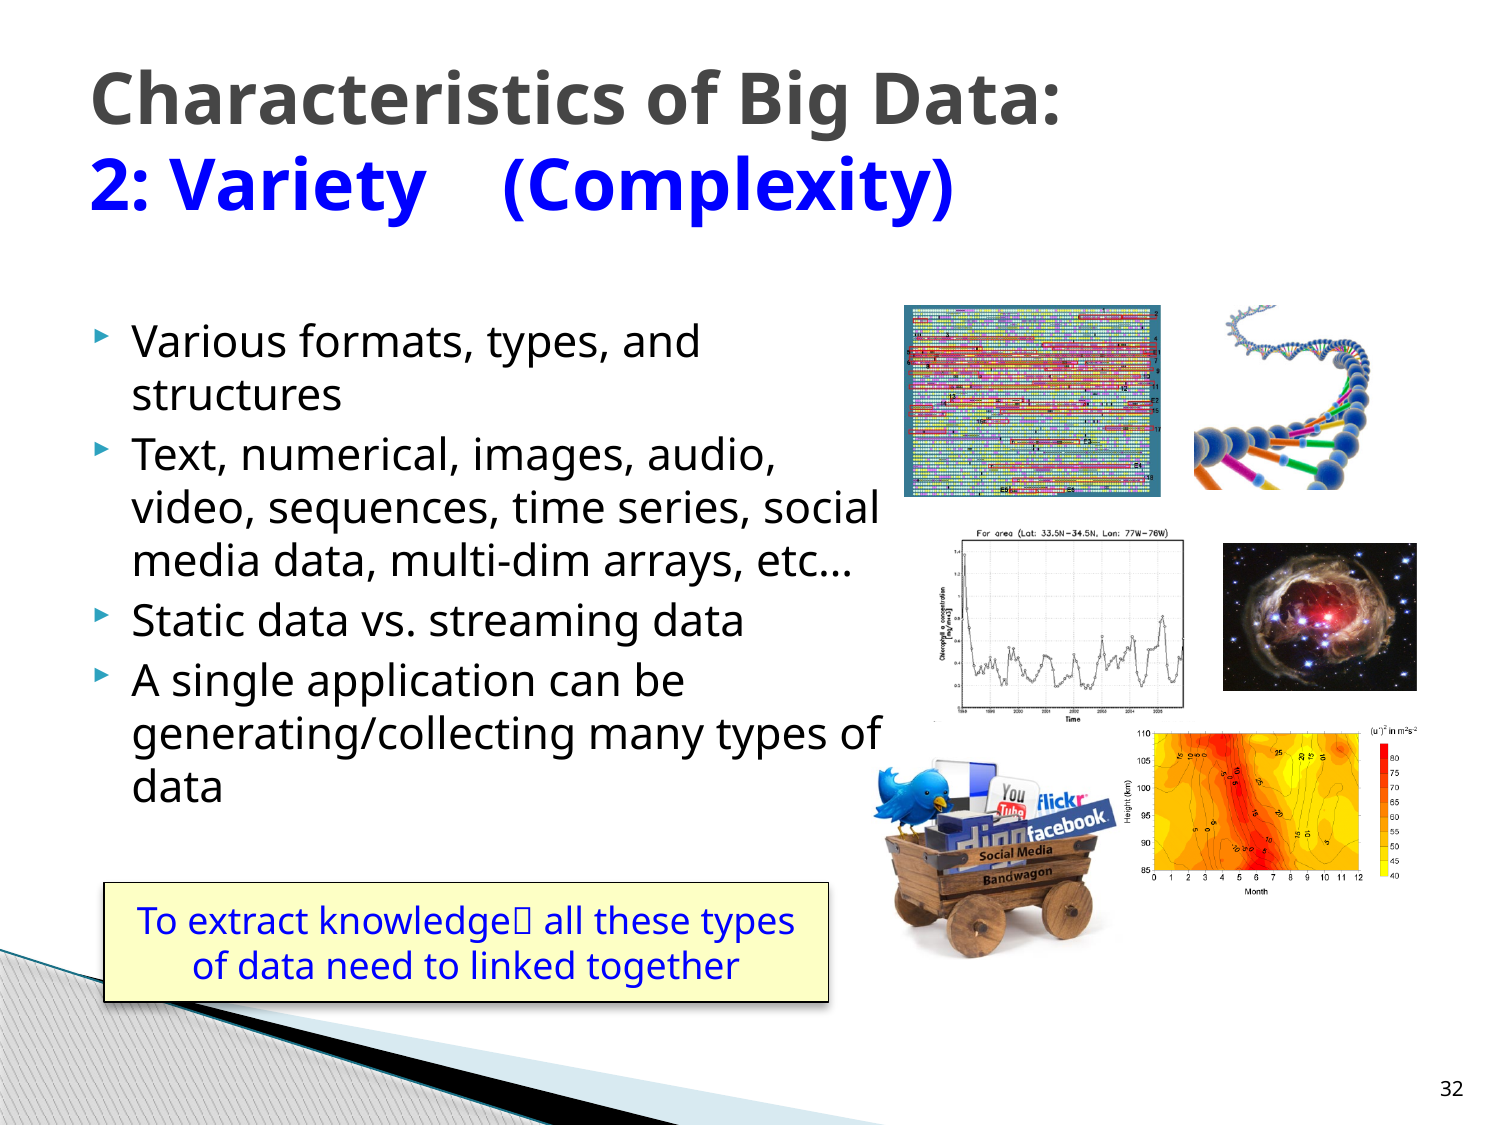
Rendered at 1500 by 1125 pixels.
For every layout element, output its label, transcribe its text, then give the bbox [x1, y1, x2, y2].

picture [1223, 542, 1417, 692]
title Characteristics of Big Data: 2: Variety (Complexity) [75, 45, 1425, 233]
list Various formats, types, and structures Text, numerical, images, audio, video, sequences, time series, social media data, multi-dim arrays, etc… Static data vs. streaming data A single application can be generating/collecting many types of data [60, 305, 905, 845]
text_box To extract knowledge all these types of data need to linked together [103, 882, 829, 1003]
picture [904, 304, 1161, 498]
picture [871, 523, 1417, 961]
slide_number 32 [1418, 1051, 1479, 1112]
picture [1194, 304, 1380, 490]
